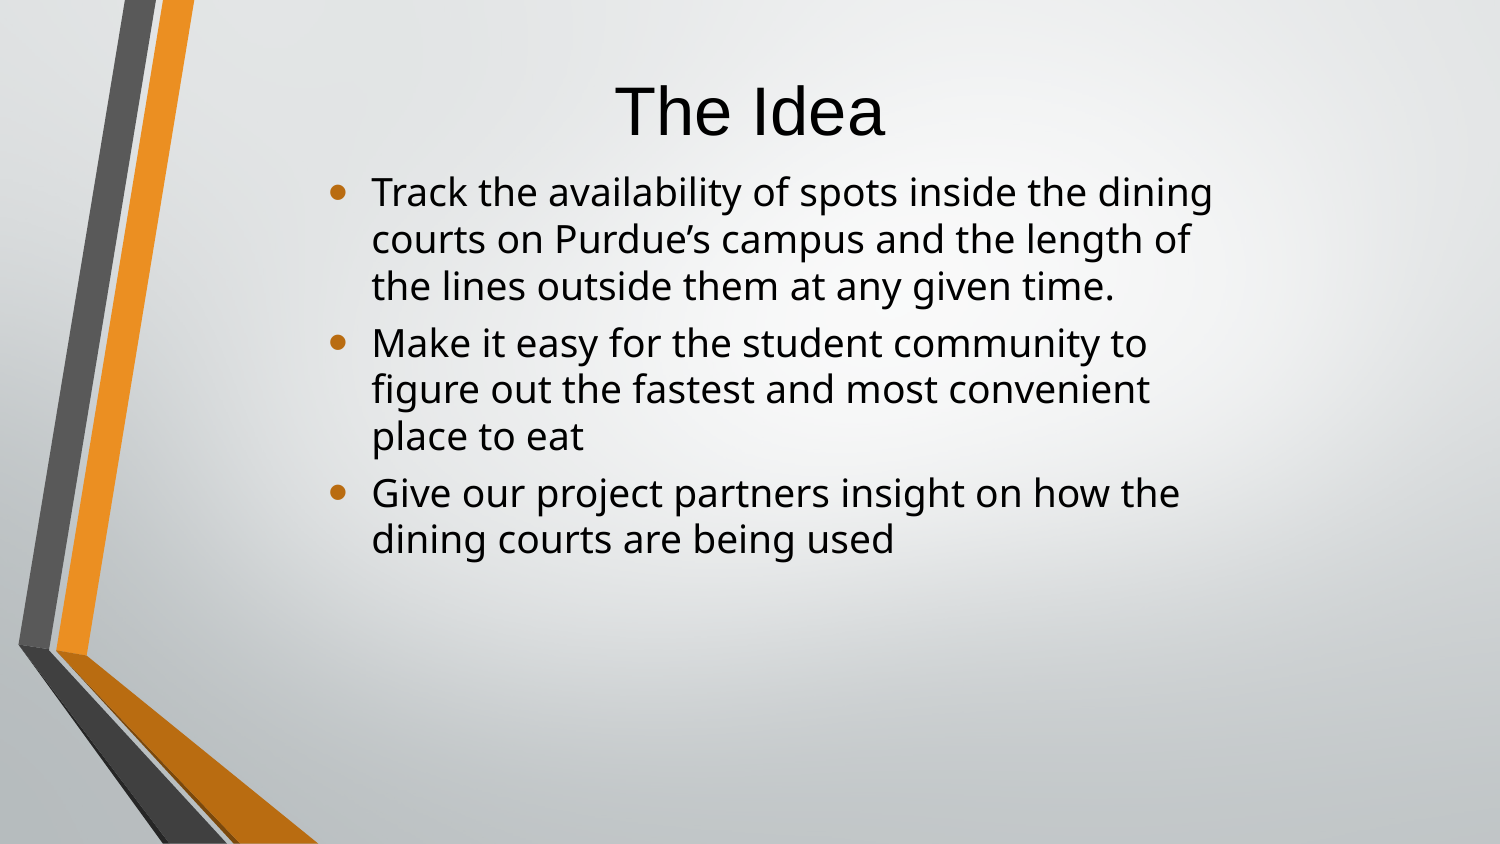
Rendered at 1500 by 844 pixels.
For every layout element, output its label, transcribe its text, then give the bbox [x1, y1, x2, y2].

text_box Track the availability of spots inside the dining courts on Purdue’s campus and the length of the lines outside them at any given time. Make it easy for the student community to figure out the fastest and most convenient place to eat Give our project partners insight on how the dining courts are being used [317, 158, 1243, 571]
title The Idea [0, 0, 1500, 216]
